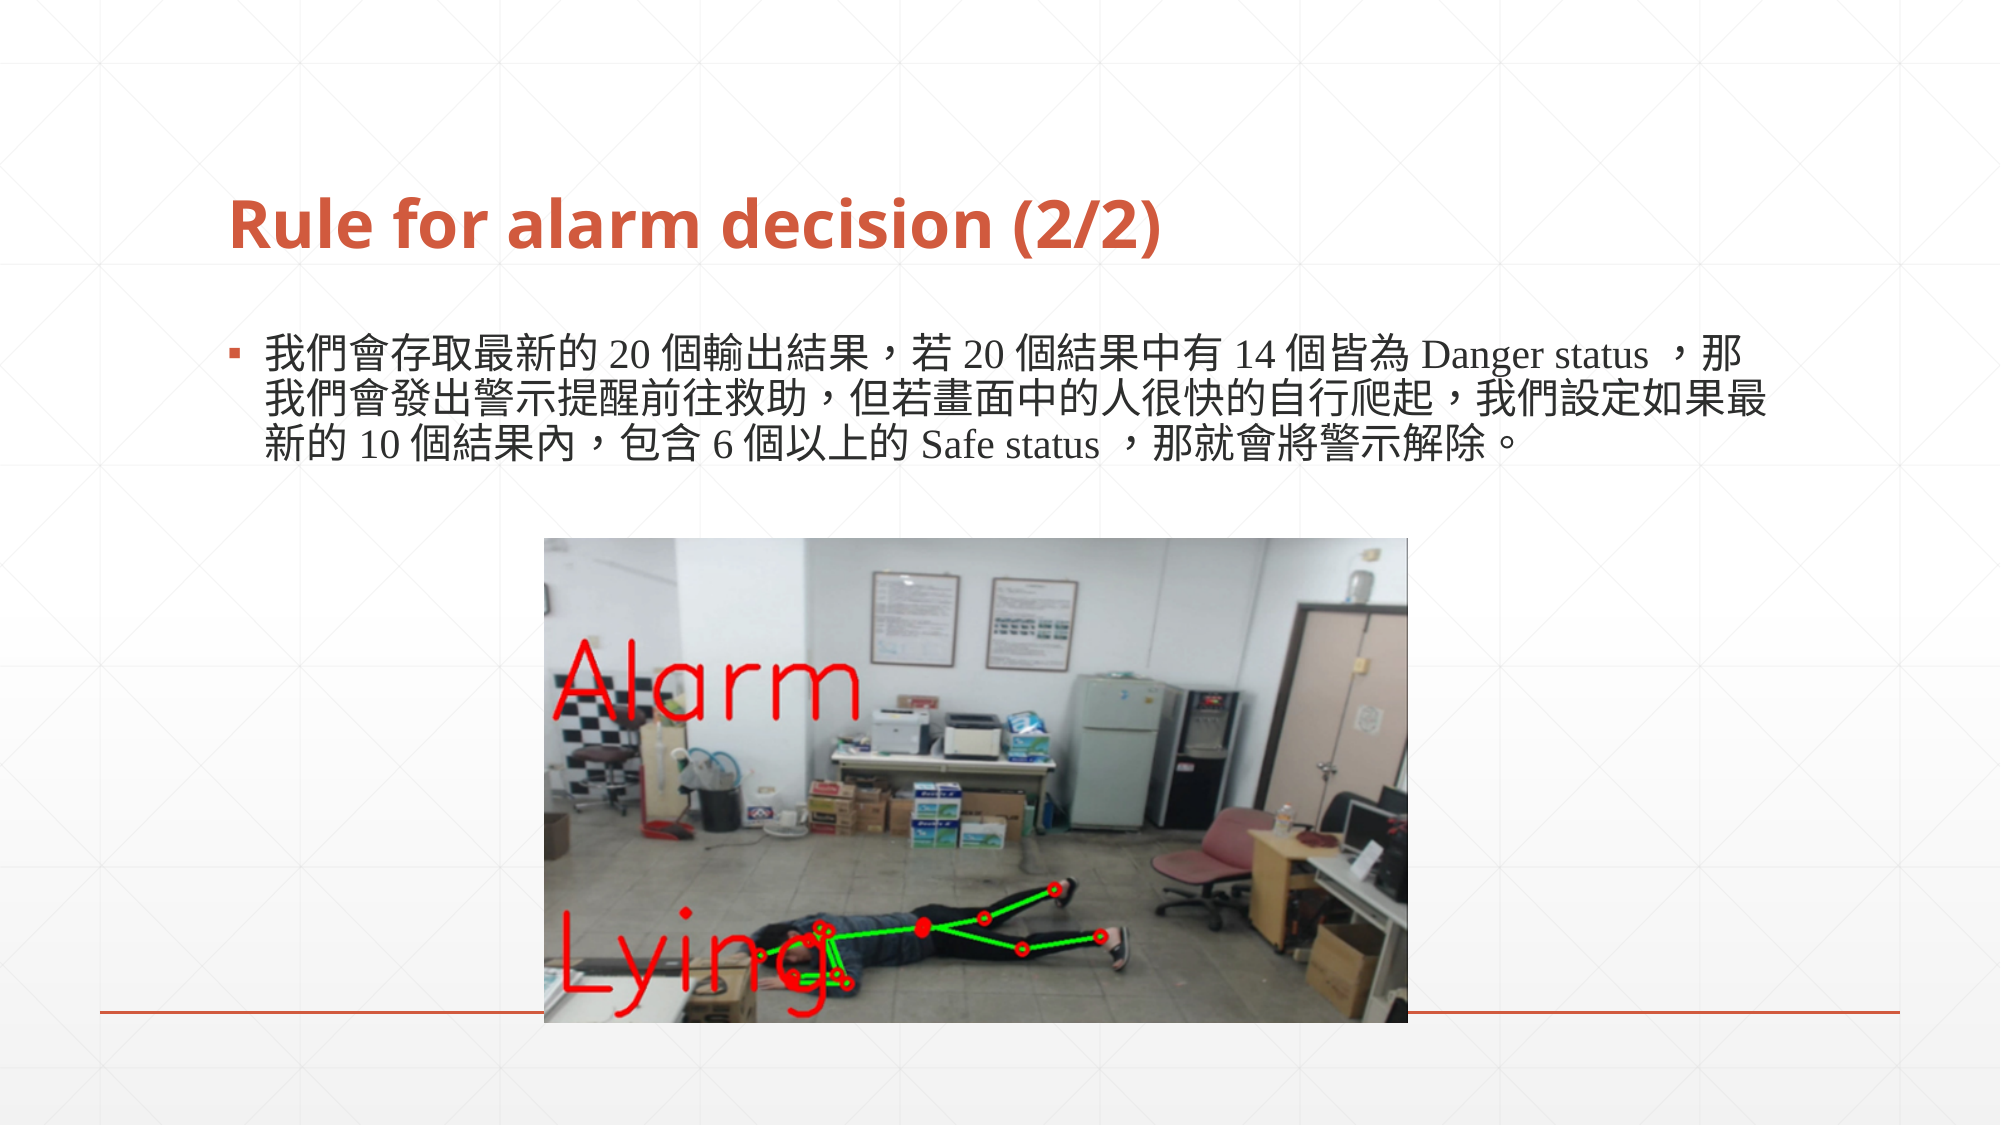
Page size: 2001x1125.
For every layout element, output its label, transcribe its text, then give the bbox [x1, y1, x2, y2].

list 我們會存取最新的20個輸出結果，若20個結果中有14個皆為Danger status，那我們會發出警示提醒前往救助，但若畫面中的人很快的自行爬起，我們設定如果最新的10個結果內，包含6個以上的Safe status，那就會將警示解除。 [212, 324, 1788, 950]
picture [544, 538, 1408, 1023]
title Rule for alarm decision (2/2) [212, 82, 1788, 271]
